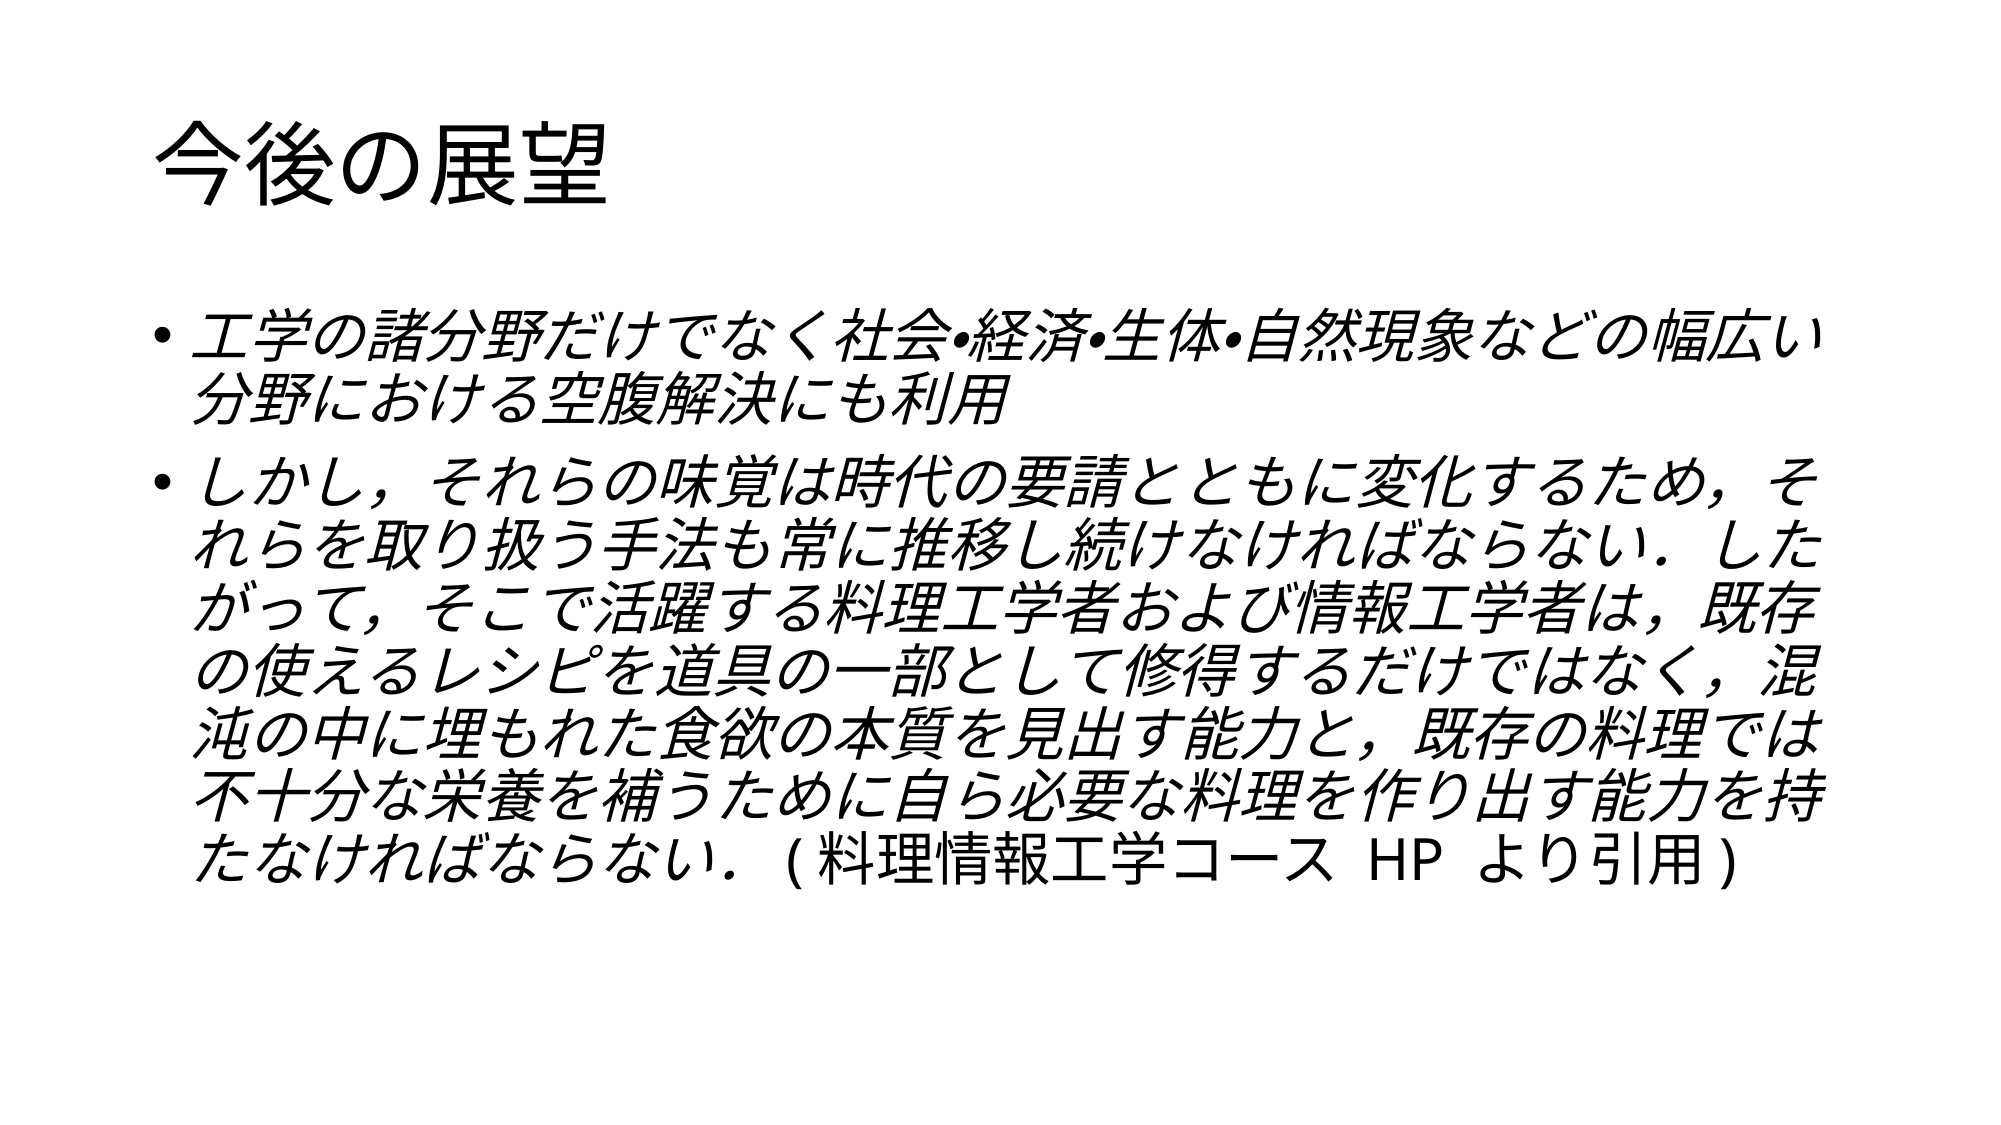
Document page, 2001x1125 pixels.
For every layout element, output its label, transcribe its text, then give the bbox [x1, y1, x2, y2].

title 今後の展望 [137, 59, 1863, 278]
list 工学の諸分野だけでなく社会・経済・生体・自然現象などの幅広い分野における空腹解決にも利用 しかし，それらの味覚は時代の要請とともに変化するため，それらを取り扱う手法も常に推移し続けなければならない．したがって，そこで活躍する料理工学者および情報工学者は，既存の使えるレシピを道具の一部として修得するだけではなく，混沌の中に埋もれた食欲の本質を見出す能力と，既存の料理では不十分な栄養を補うために自ら必要な料理を作り出す能力を持たなければならない．(料理情報工学コース HP より引用) [137, 299, 1863, 1014]
